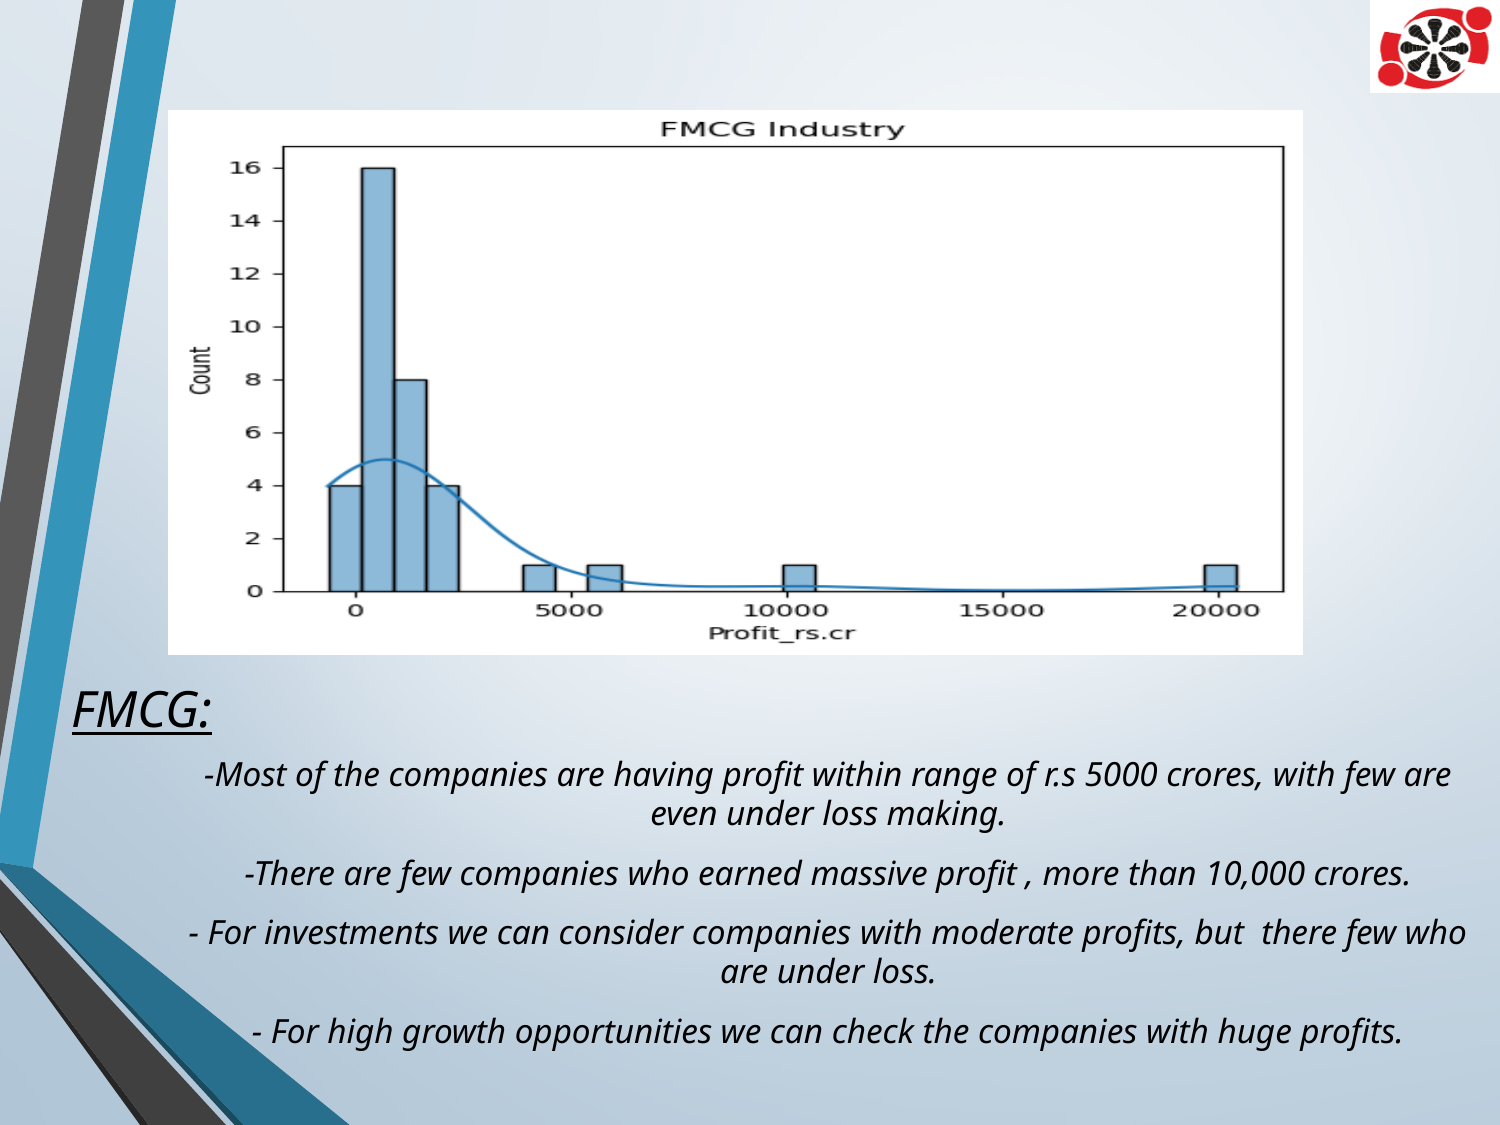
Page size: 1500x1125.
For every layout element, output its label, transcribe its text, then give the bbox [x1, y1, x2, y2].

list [167, 110, 1303, 655]
list -Most of the companies are having profit within range of r.s 5000 crores, with few are even under loss making. -There are few companies who earned massive profit , more than 10,000 crores. - For investments we can consider companies with moderate profits, but there few who are under loss. - For high growth opportunities we can check the companies with huge profits. [157, 742, 1500, 1125]
picture [1370, 0, 1500, 94]
title FMCG: [13, 666, 272, 746]
